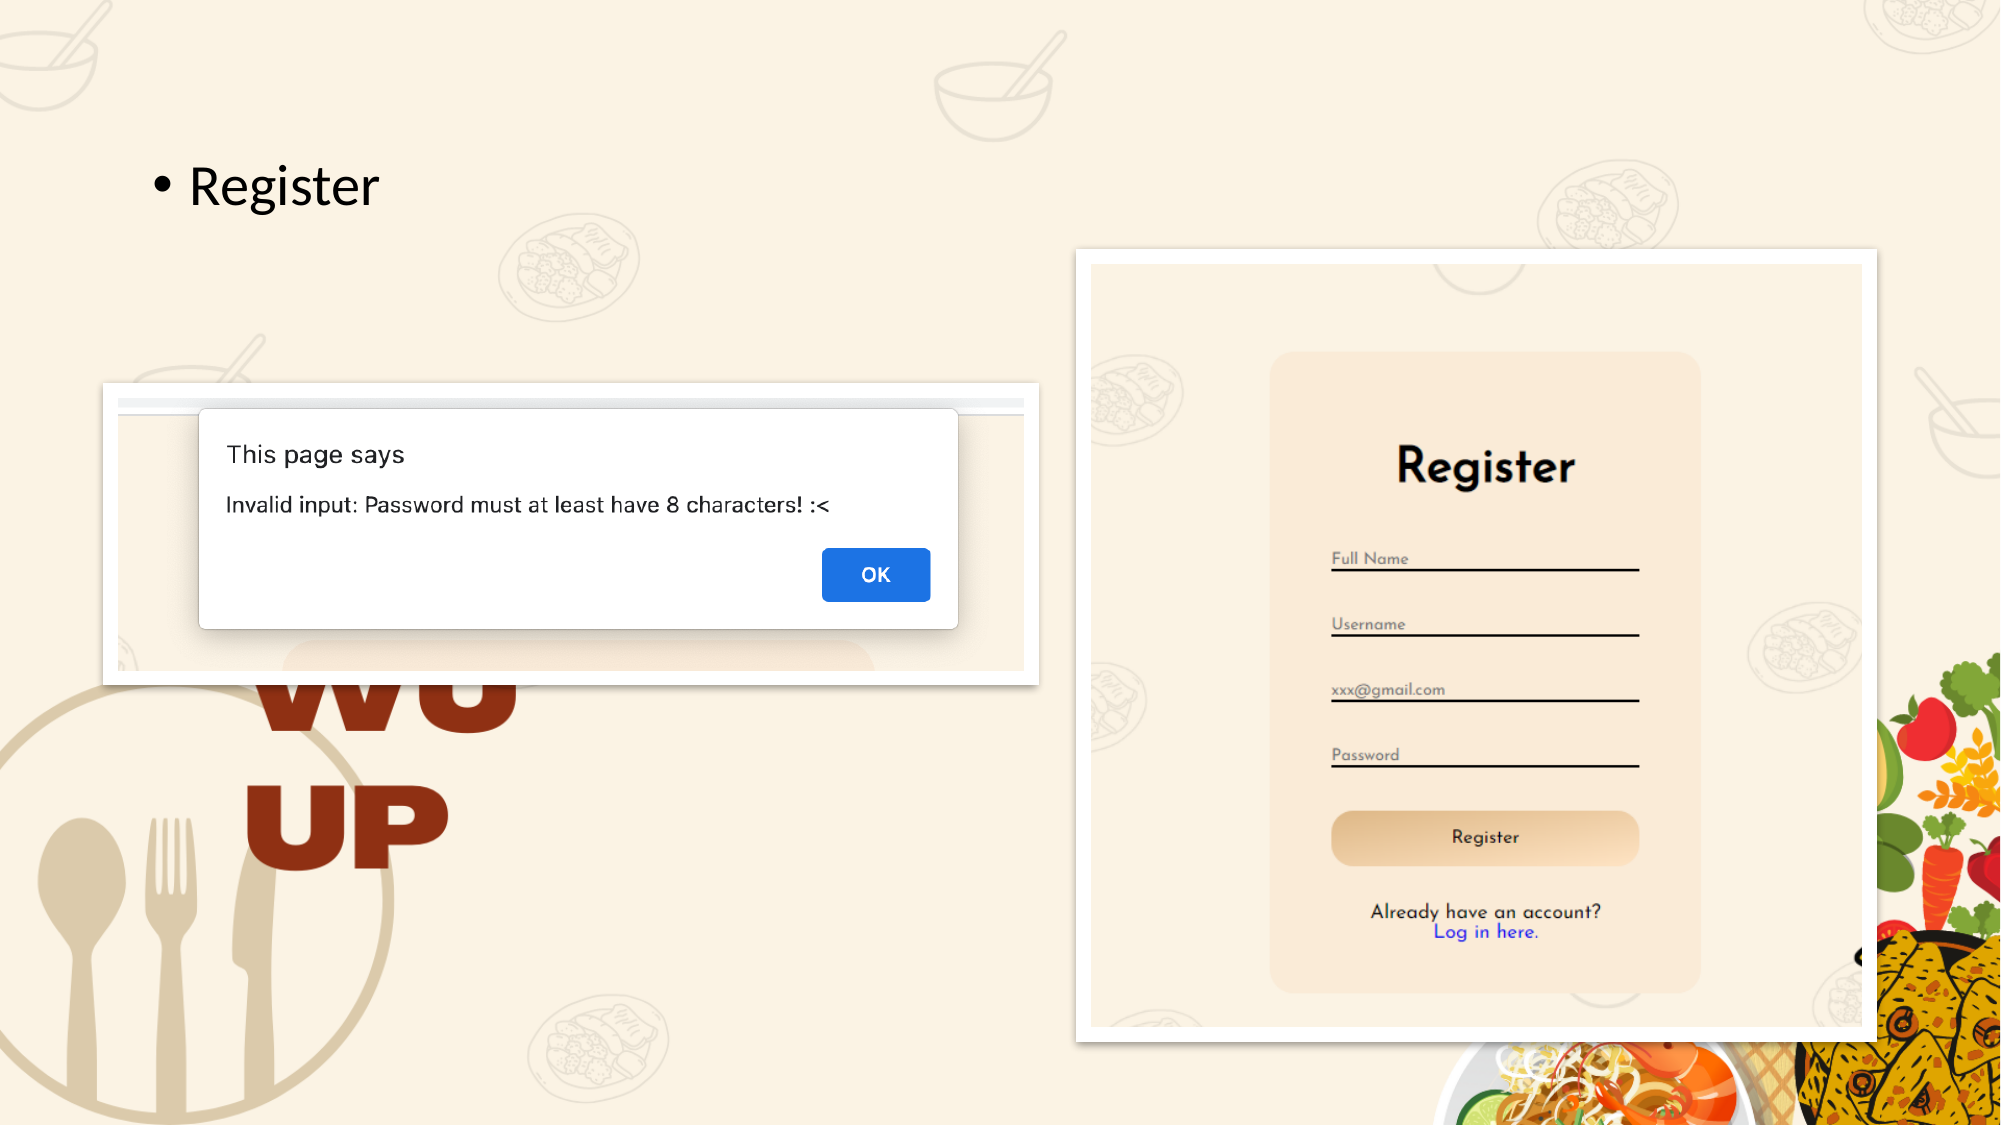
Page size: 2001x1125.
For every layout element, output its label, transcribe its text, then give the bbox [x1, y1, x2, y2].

picture [0, 0, 2001, 1125]
list Register [137, 147, 1863, 862]
